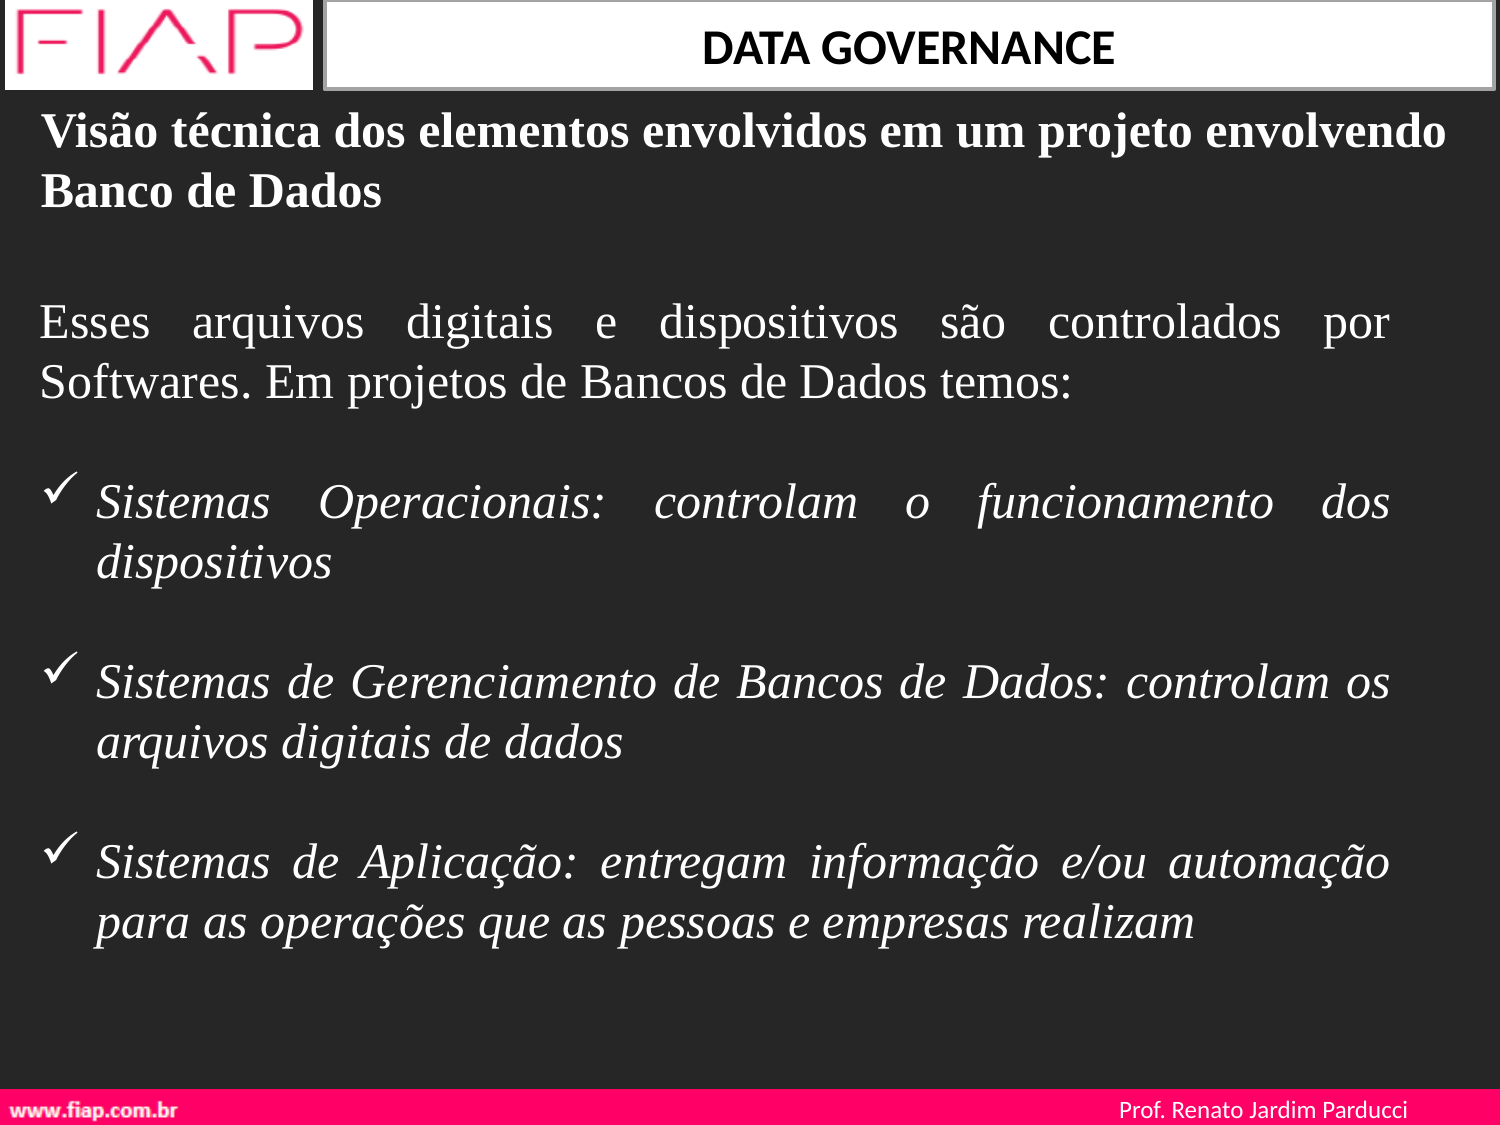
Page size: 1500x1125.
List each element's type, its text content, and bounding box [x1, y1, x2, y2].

text_box Visão técnica dos elementos envolvidos em um projeto envolvendo Banco de Dados [26, 90, 1471, 225]
text_box Esses arquivos digitais e dispositivos são controlados por Softwares. Em projetos de Bancos de Dados temos: Sistemas Operacionais: controlam o funcionamento dos dispositivos Sistemas de Gerenciamento de Bancos de Dados: controlam os arquivos digitais de dados Sistemas de Aplicação: entregam informação e/ou automação para as operações que as pessoas e empresas realizam [25, 281, 1407, 956]
